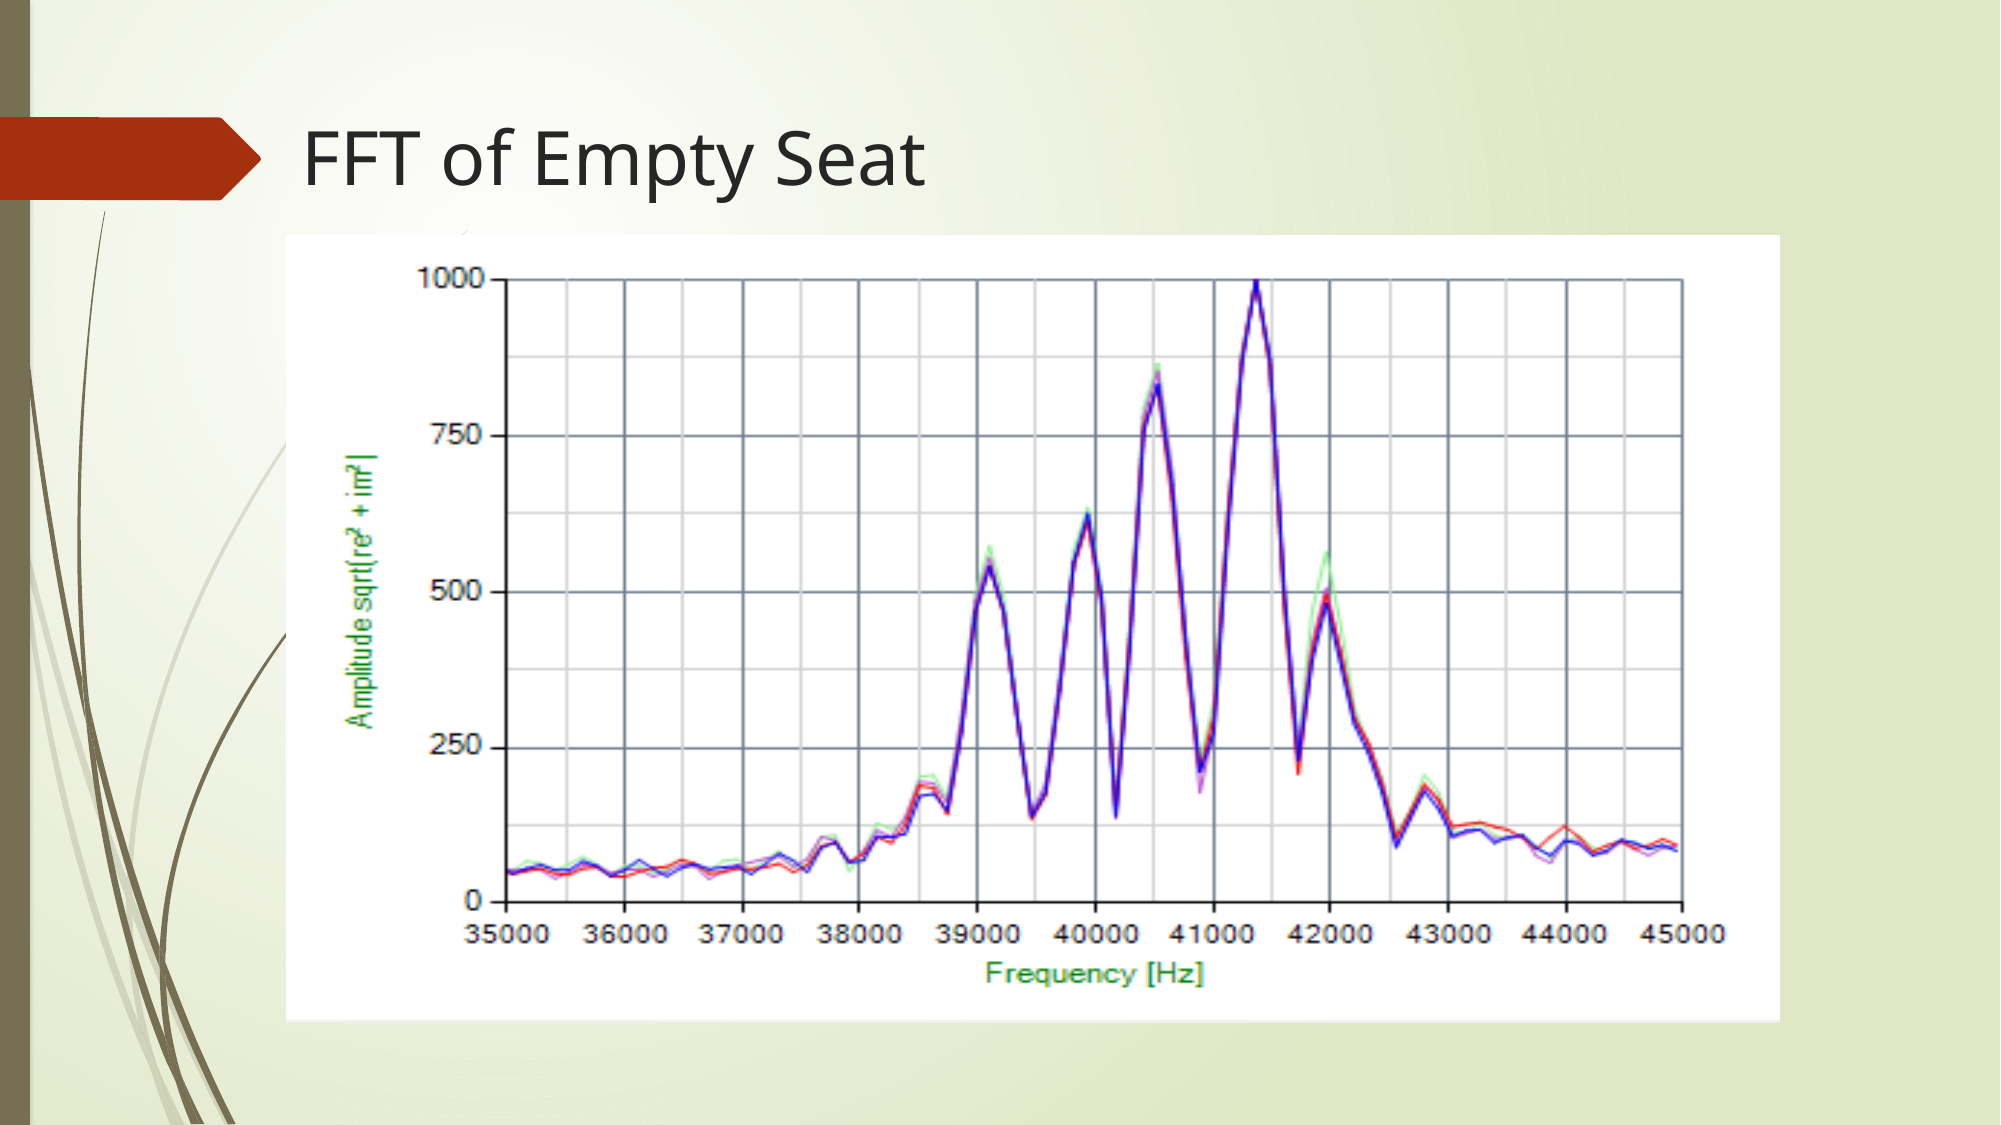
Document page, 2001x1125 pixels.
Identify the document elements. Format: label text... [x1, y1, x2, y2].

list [286, 235, 1780, 1023]
title FFT of Empty Seat [286, 102, 1888, 236]
